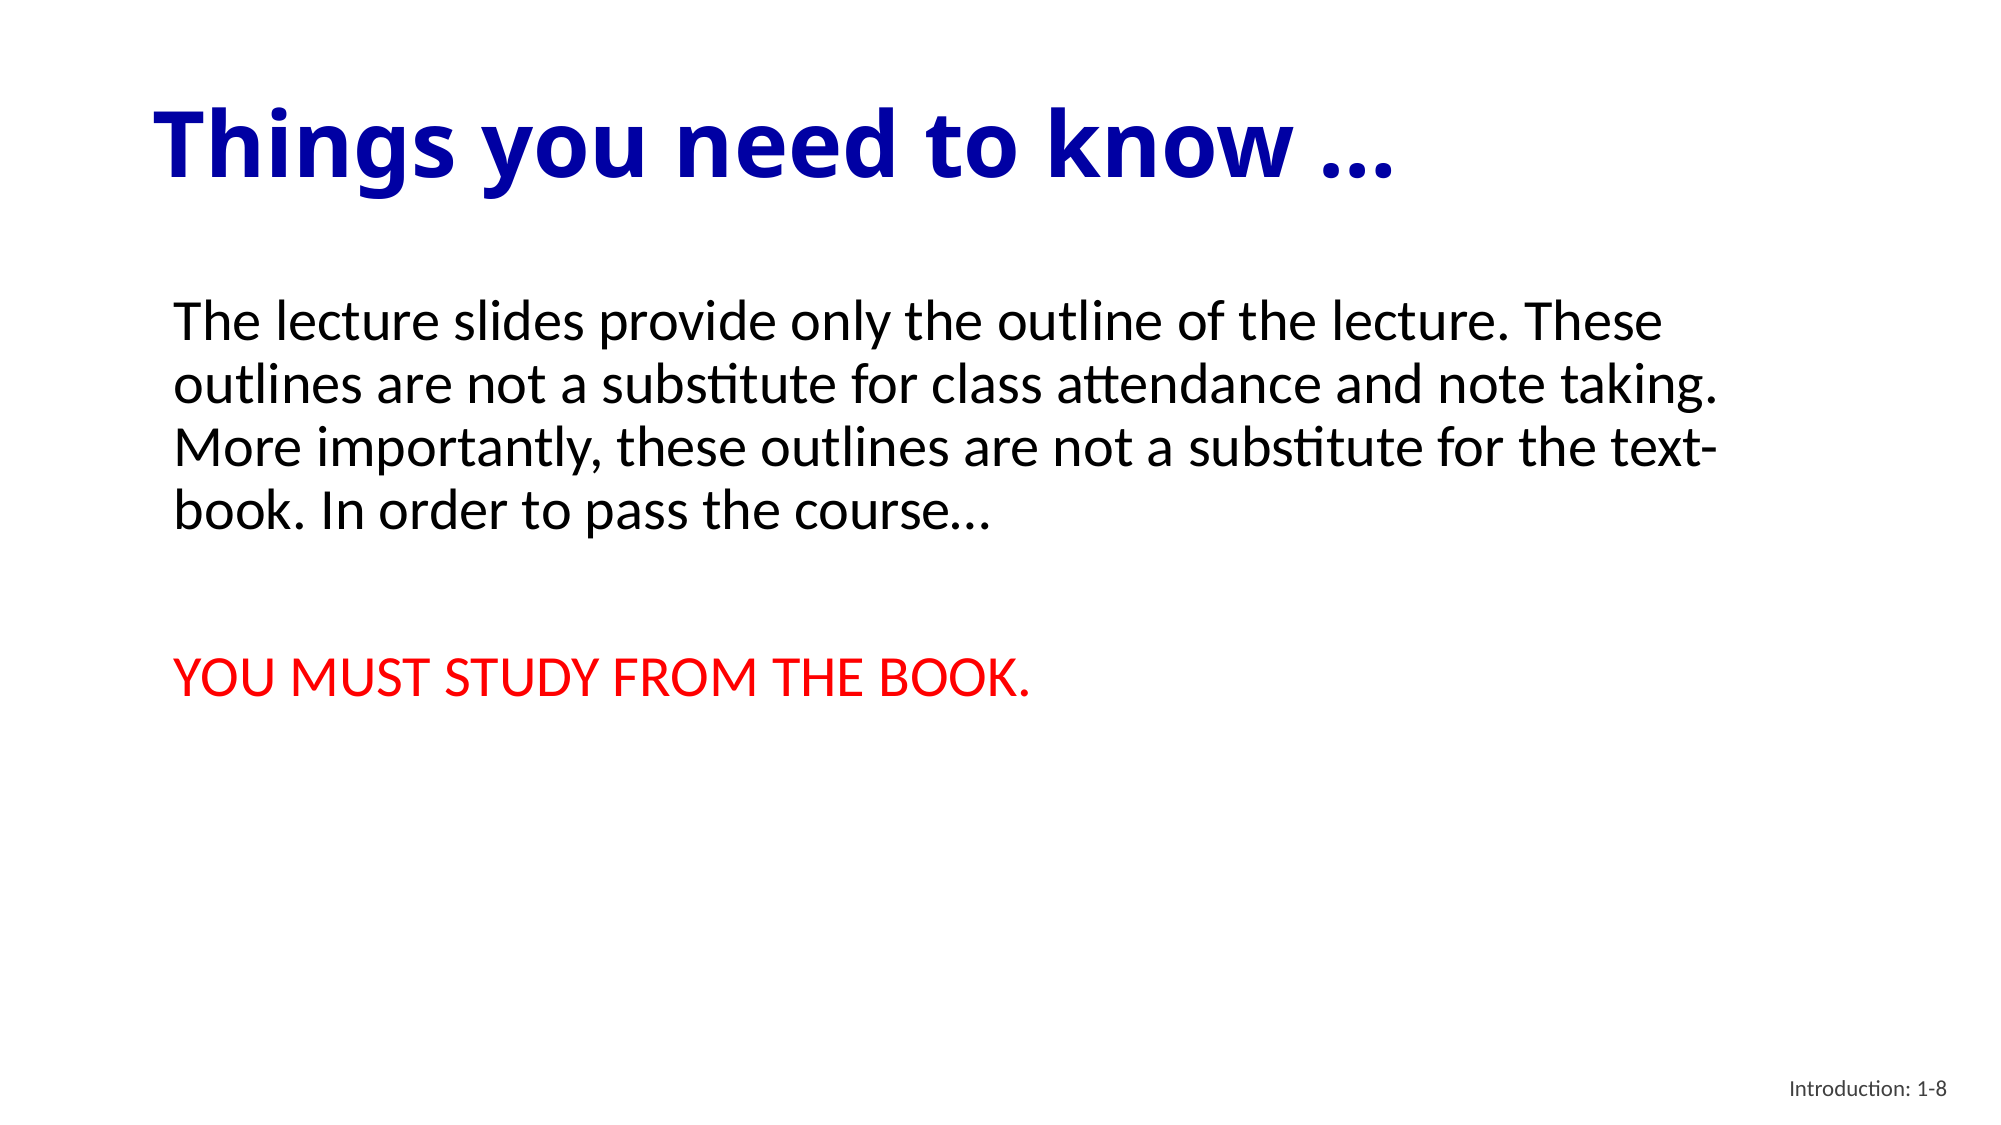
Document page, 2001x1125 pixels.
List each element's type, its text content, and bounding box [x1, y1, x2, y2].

list The lecture slides provide only the outline of the lecture. These outlines are not a substitute for class attendance and note taking. More importantly, these outlines are not a substitute for the text-book. In order to pass the course… YOU MUST STUDY FROM THE BOOK. [137, 282, 1863, 997]
slide_number Introduction: 1-8 [1512, 1056, 1963, 1117]
title Things you need to know … [137, 74, 1863, 221]
